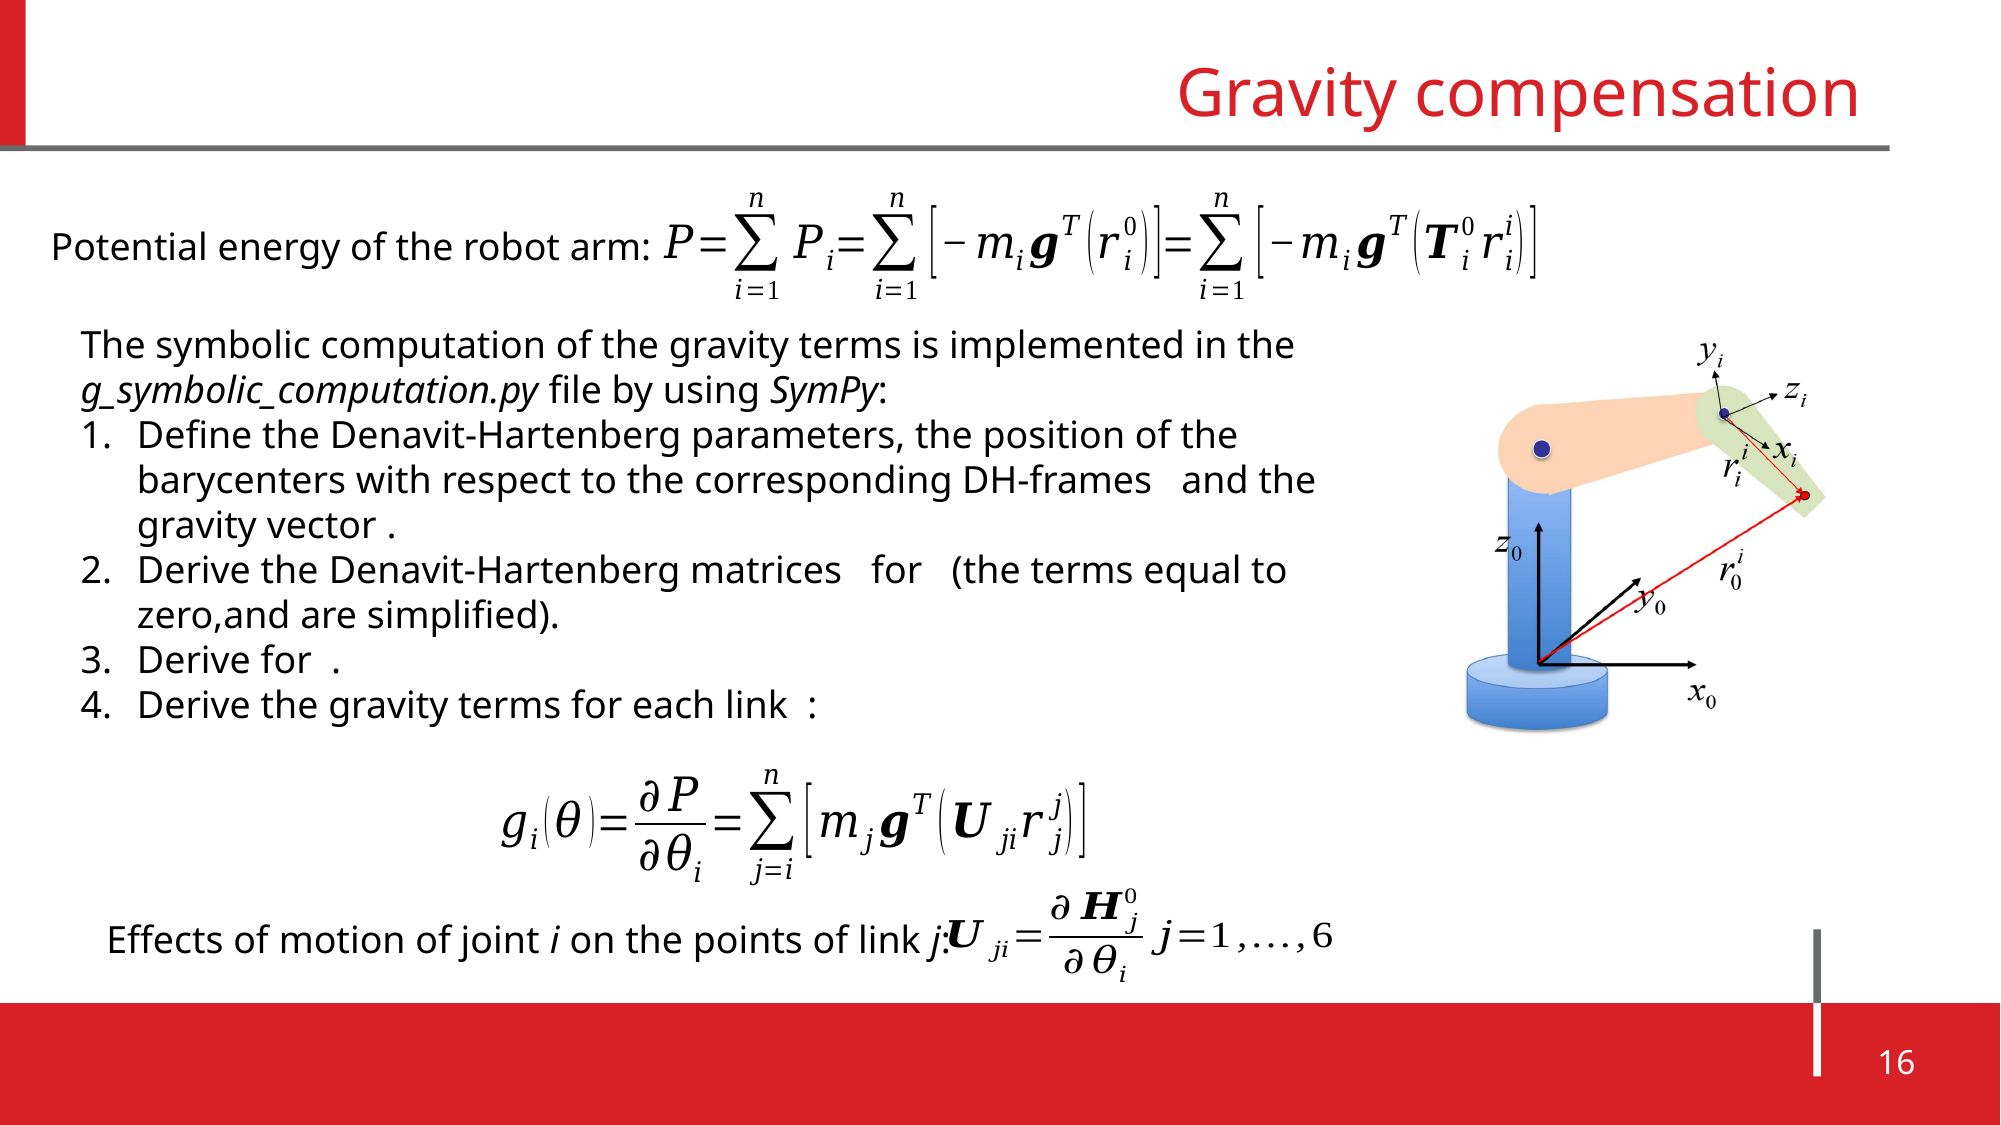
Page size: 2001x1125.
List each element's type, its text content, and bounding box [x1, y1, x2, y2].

picture [1427, 323, 1843, 744]
text_box [0, 0, 27, 144]
slide_number 16 [1480, 1034, 1931, 1094]
text_box Gravity compensation [1161, 42, 1878, 138]
text_box Potential energy of the robot arm: [35, 215, 667, 276]
text_box [0, 1001, 2000, 1125]
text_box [1812, 928, 1822, 1077]
text_box Effects of motion of joint i on the points of link j: [91, 908, 966, 969]
text_box [0, 144, 1891, 153]
